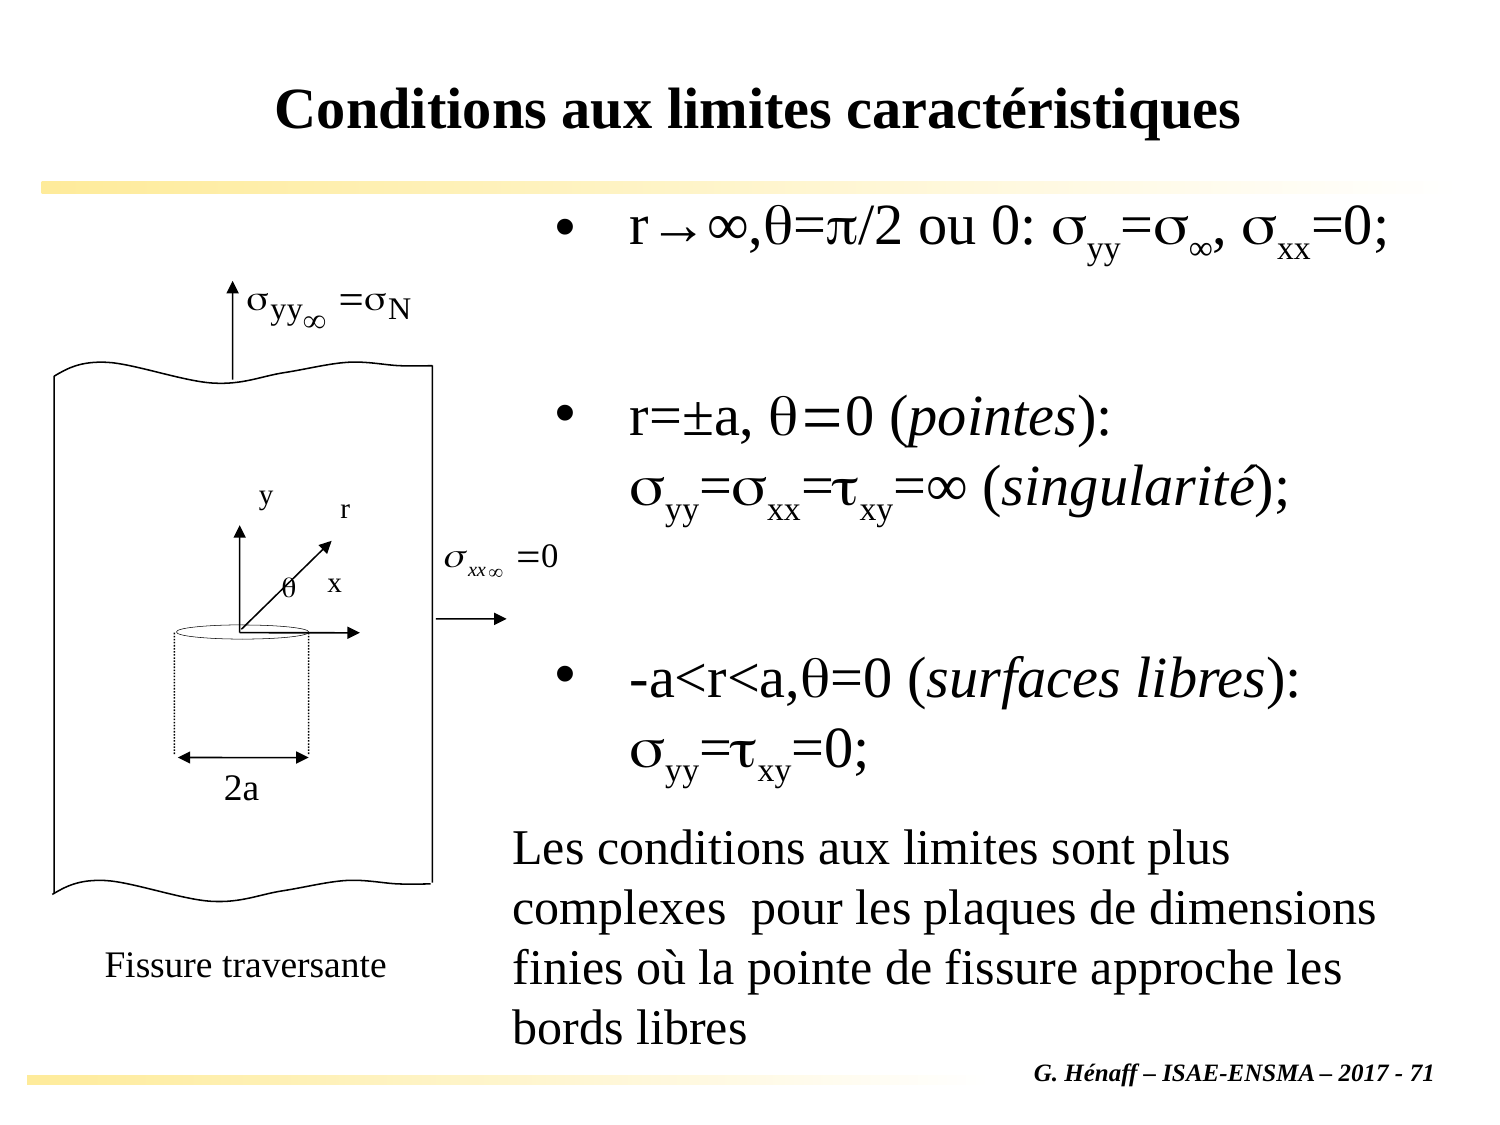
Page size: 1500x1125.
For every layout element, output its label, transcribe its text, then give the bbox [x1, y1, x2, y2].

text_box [52, 278, 565, 994]
text_box Les conditions aux limites sont plus complexes pour les plaques de dimensions finies où la pointe de fissure approche les bords libres [497, 806, 1412, 1062]
title Conditions aux limites caractéristiques [121, 31, 1397, 179]
text_box r→∞,q=p/2 ou 0: syy=s∞, sxx=0; r=±a, q=0 (pointes): syy=sxx=txy=∞ (singularité); -a<r<a,q=0 (surfaces libres): syy=txy=0; [540, 178, 1460, 796]
